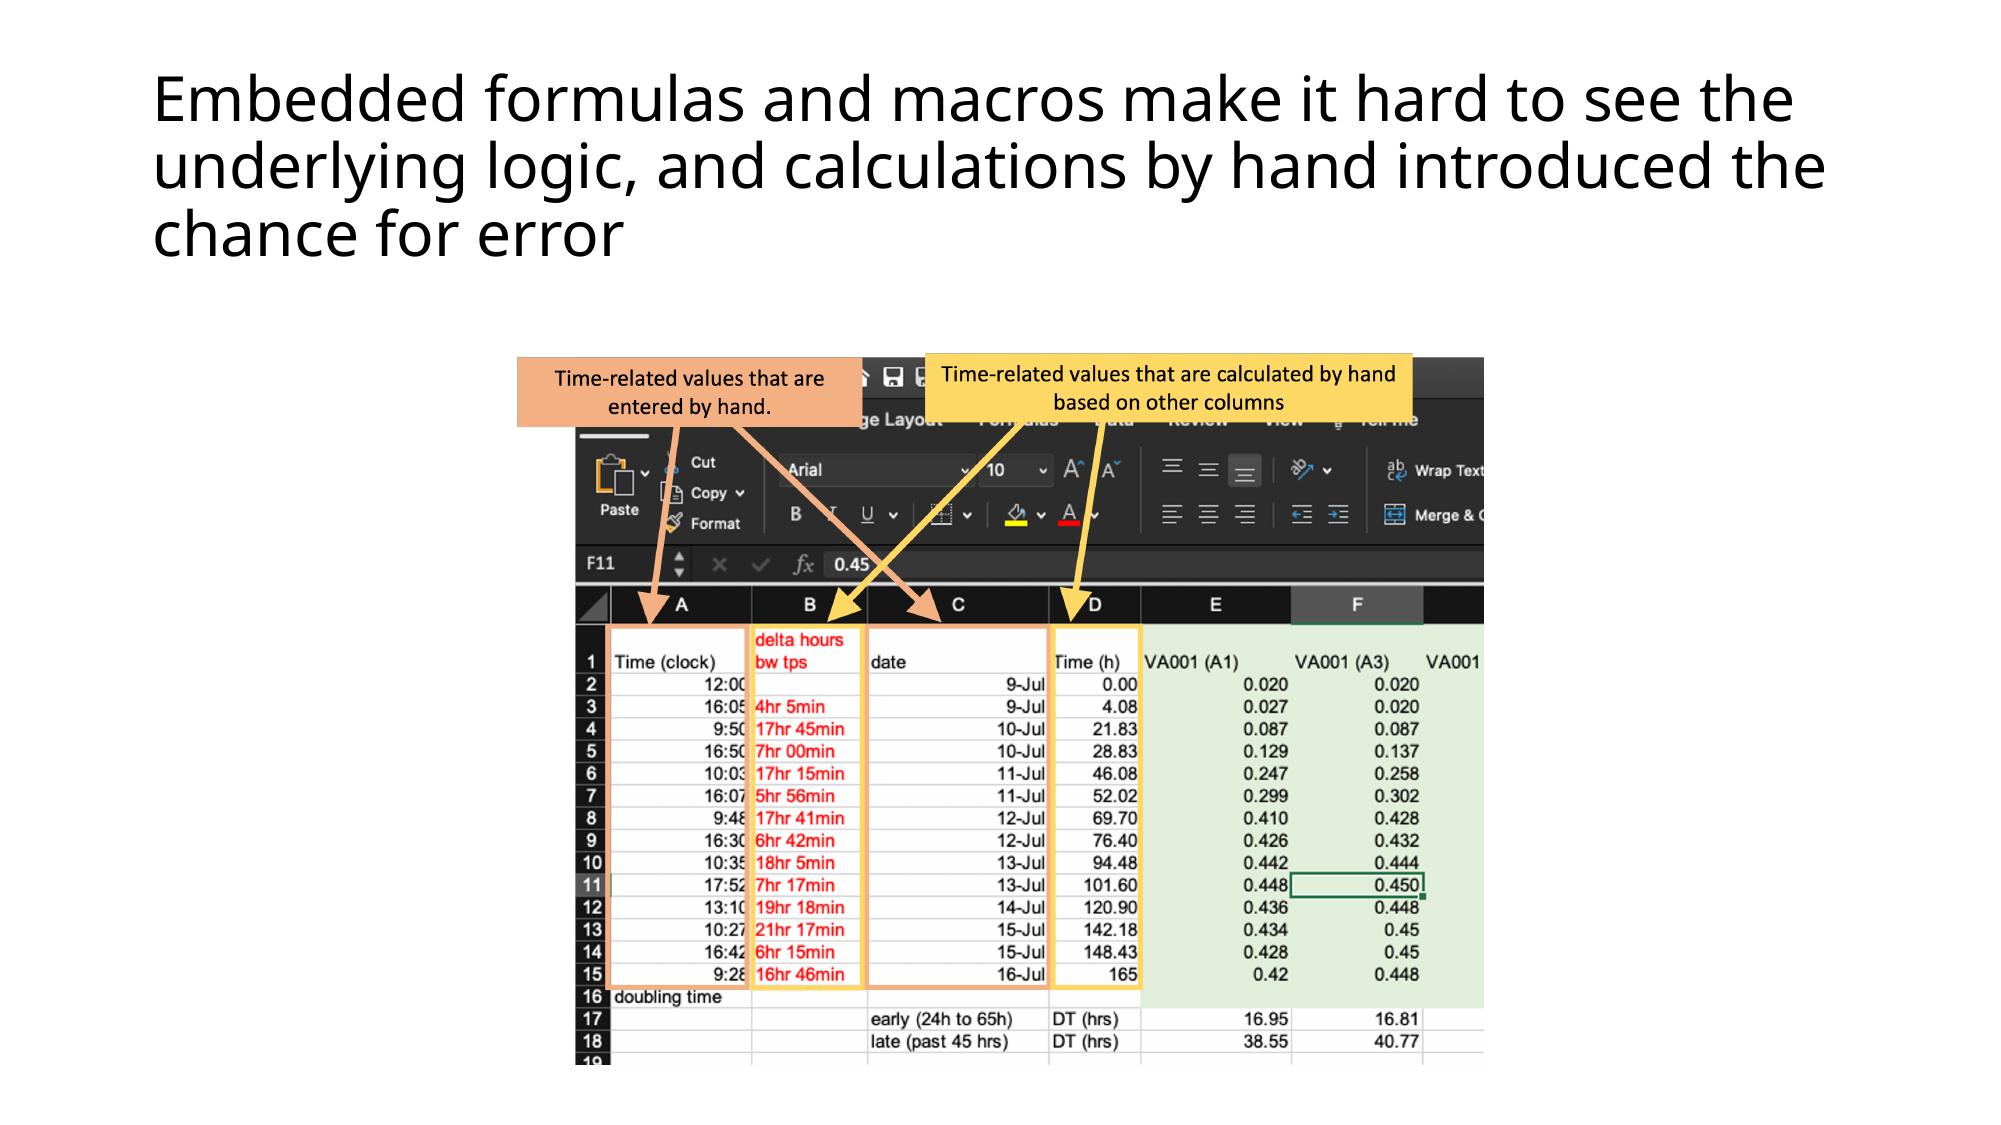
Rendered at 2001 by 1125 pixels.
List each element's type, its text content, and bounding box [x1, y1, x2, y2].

title Embedded formulas and macros make it hard to see the underlying logic, and calculations by hand introduced the chance for error [137, 59, 1863, 278]
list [516, 351, 1484, 1066]
